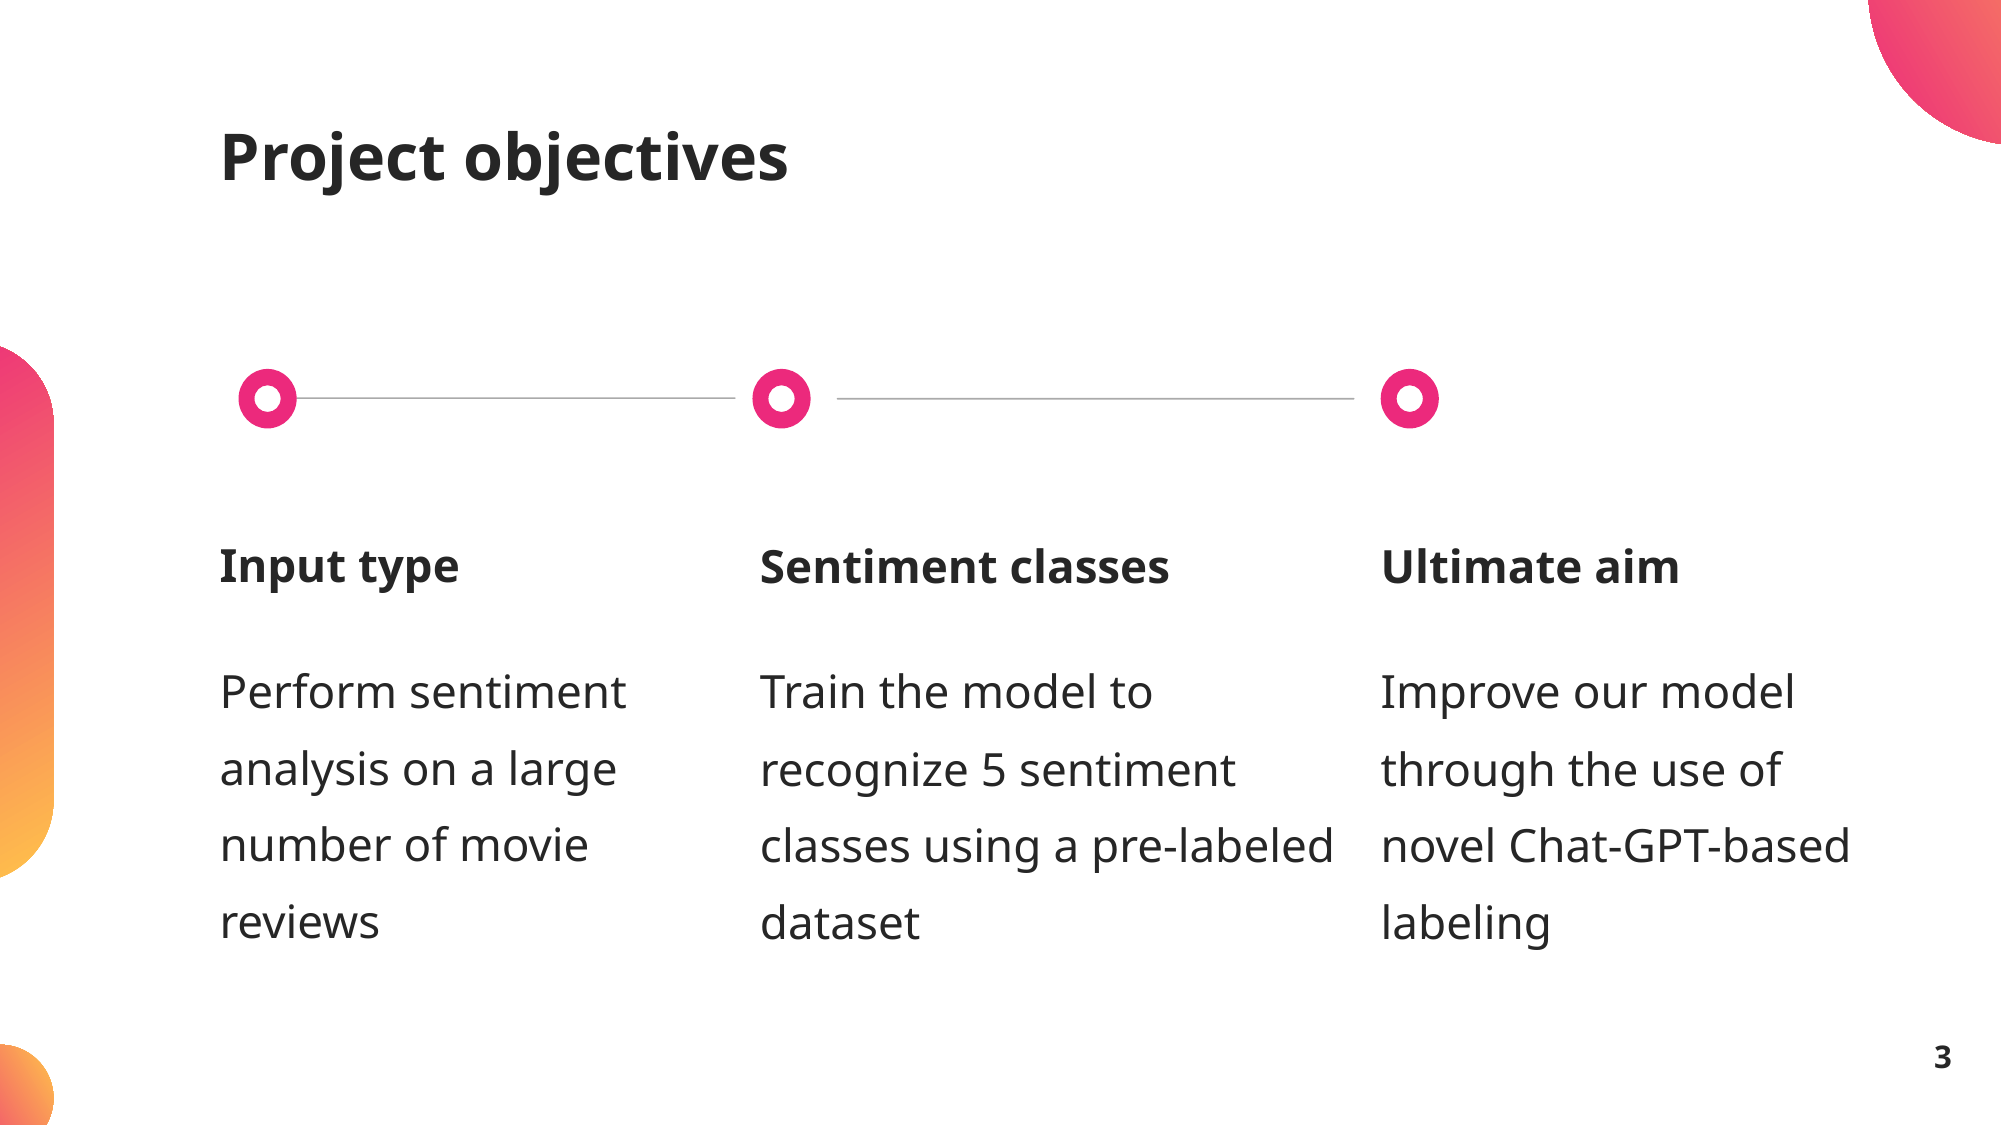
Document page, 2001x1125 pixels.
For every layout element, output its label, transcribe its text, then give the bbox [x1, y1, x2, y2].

text_box [238, 368, 297, 429]
text_box [752, 368, 811, 429]
title Project objectives [219, 125, 1637, 283]
text_box [0, 1044, 54, 1125]
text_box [759, 514, 1337, 853]
text_box [1380, 368, 1439, 429]
slide_number ‹#› [1832, 1038, 1953, 1079]
text_box [1868, 0, 2000, 144]
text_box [219, 514, 737, 852]
text_box [0, 346, 54, 878]
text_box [1380, 514, 1898, 853]
